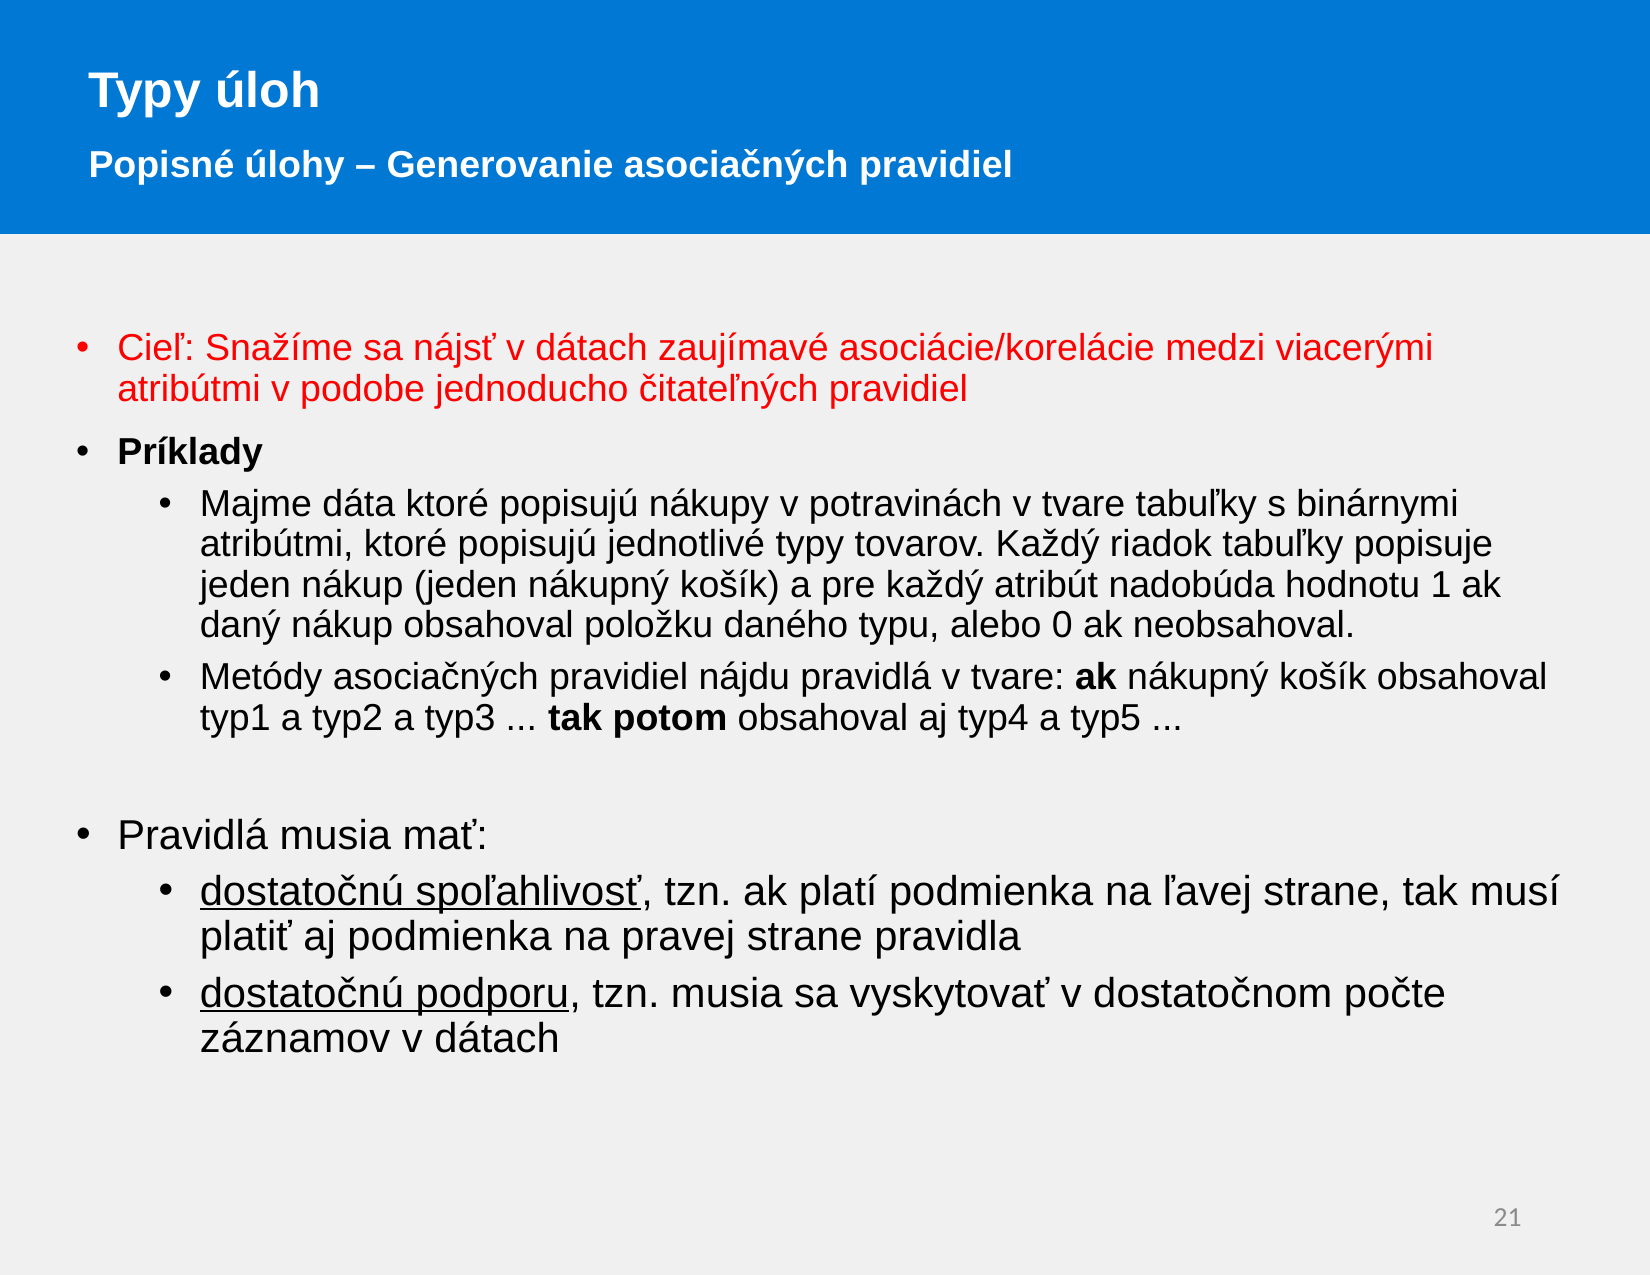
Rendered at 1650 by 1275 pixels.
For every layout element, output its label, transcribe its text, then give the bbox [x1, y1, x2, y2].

slide_number 21 [1165, 1182, 1537, 1250]
text_box [0, 0, 1650, 234]
text_box Typy úloh Popisné úlohy – Generovanie asociačných pravidiel [73, 20, 1602, 193]
text_box Cieľ: Snažíme sa nájsť v dátach zaujímavé asociácie/korelácie medzi viacerými atribútmi v podobe jednoducho čitateľných pravidiel Príklady Majme dáta ktoré popisujú nákupy v potravinách v tvare tabuľky s binárnymi atribútmi, ktoré popisujú jednotlivé typy tovarov. Každý riadok tabuľky popisuje jeden nákup (jeden nákupný košík) a pre každý atribút nadobúda hodnotu 1 ak daný nákup obsahoval položku daného typu, alebo 0 ak neobsahoval. Metódy asociačných pravidiel nájdu pravidlá v tvare: ak nákupný košík obsahoval typ1 a typ2 a typ3 ... tak potom obsahoval aj typ4 a typ5 ... Pravidlá musia mať: dostatočnú spoľahlivosť, tzn. ak platí podmienka na ľavej strane, tak musí platiť aj podmienka na pravej strane pravidla dostatočnú podporu, tzn. musia sa vyskytovať v dostatočnom počte záznamov v dátach [61, 321, 1589, 1182]
